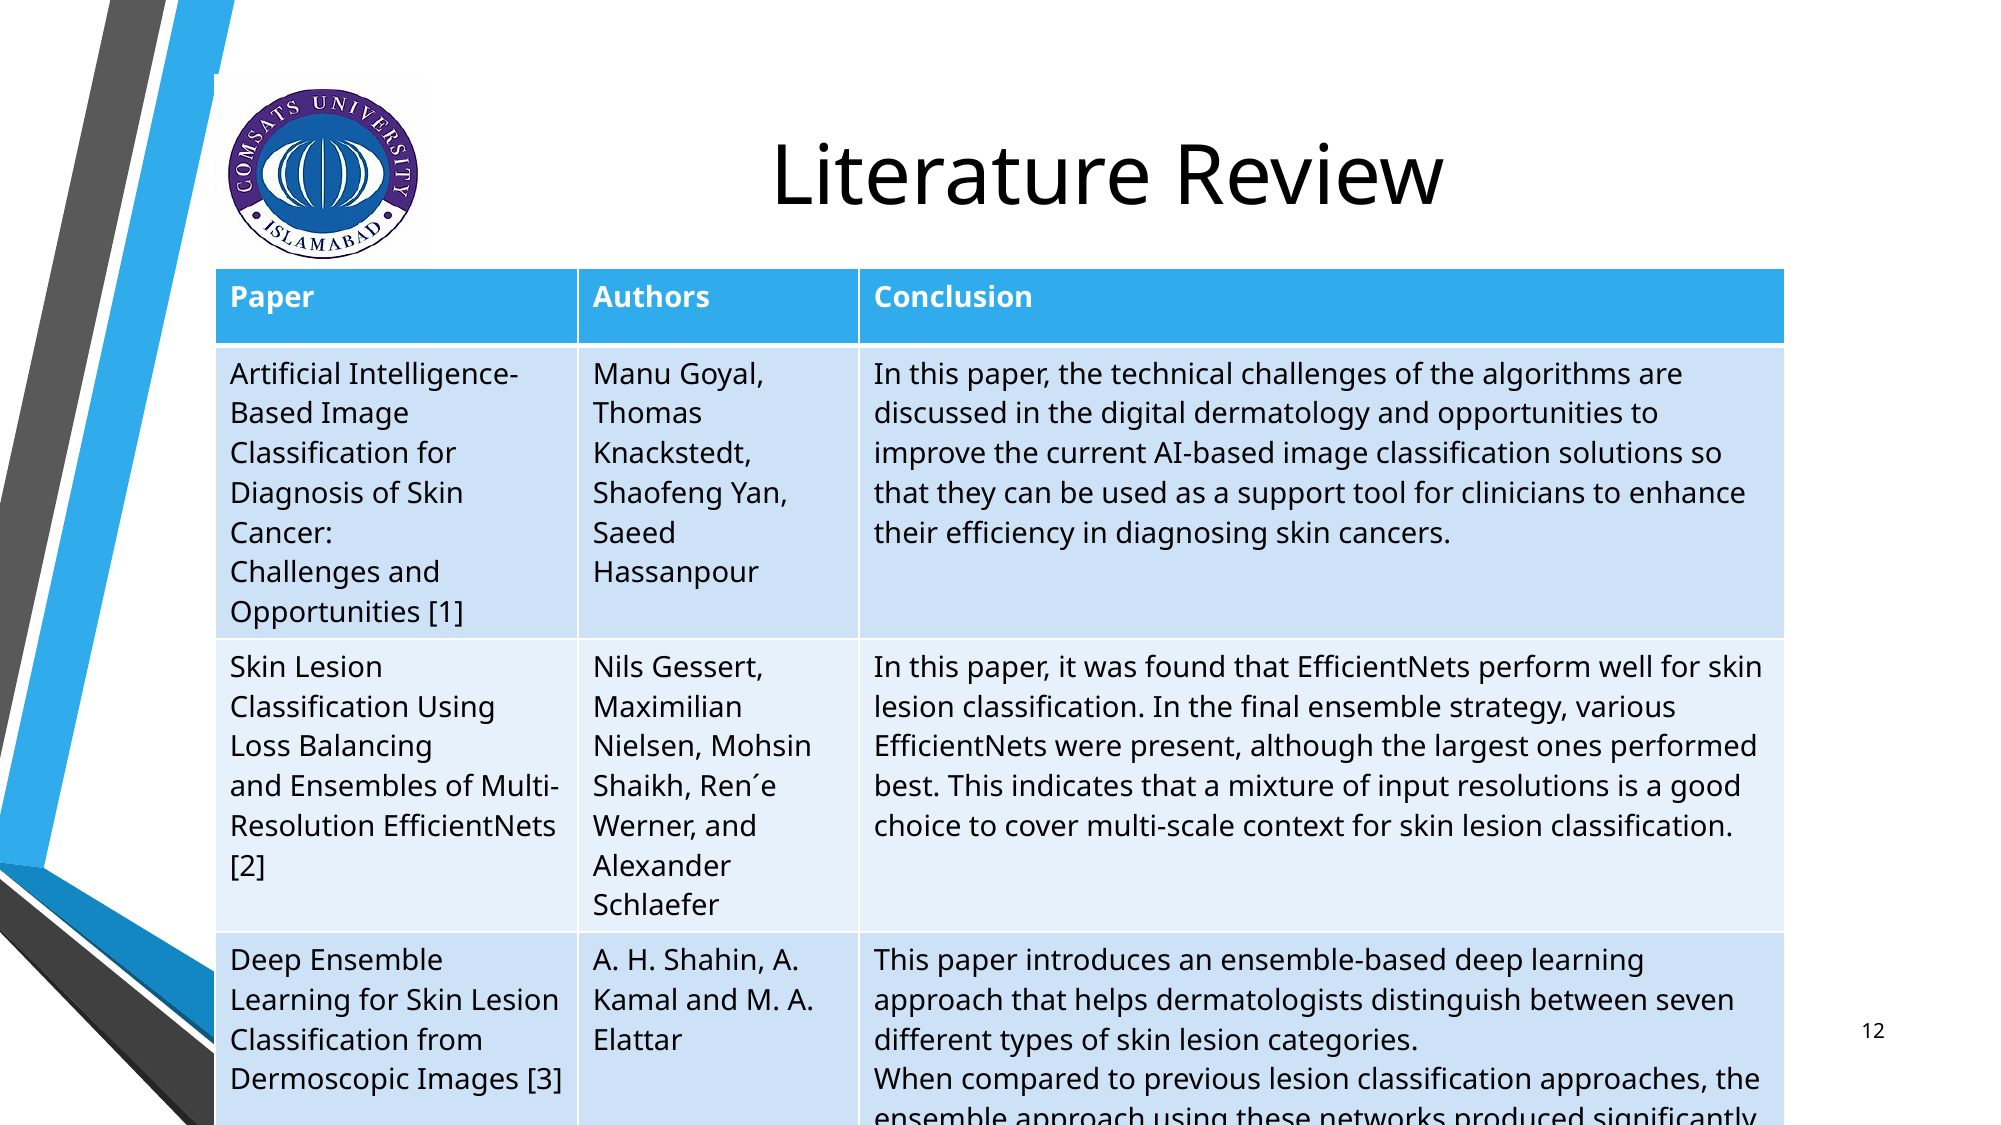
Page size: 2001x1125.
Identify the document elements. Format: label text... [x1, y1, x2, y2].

table_cell In this paper, the technical challenges of the algorithms are discussed in the digital dermatology and opportunities to improve the current AI-based image classification solutions so that they can be used as a support tool for clinicians to enhance their efficiency in diagnosing skin cancers. [860, 348, 1784, 638]
title Literature Review [432, 75, 1786, 268]
slide_number 12 [1806, 1001, 1900, 1062]
table_header Paper [216, 269, 577, 343]
table_cell Skin Lesion Classification Using Loss Balancing and Ensembles of Multi-Resolution EfficientNets [2] [216, 640, 577, 931]
table_header Conclusion [860, 269, 1784, 343]
table_cell Manu Goyal, Thomas Knackstedt, Shaofeng Yan, Saeed Hassanpour [579, 348, 858, 638]
table_cell This paper introduces an ensemble-based deep learning approach that helps dermatologists distinguish between seven different types of skin lesion categories. When compared to previous lesion classification approaches, the ensemble approach using these networks produced significantly better results. [860, 933, 1784, 1125]
table_header Authors [579, 269, 858, 343]
table_cell Nils Gessert, Maximilian Nielsen, Mohsin Shaikh, Ren´e Werner, and Alexander Schlaefer [579, 640, 858, 931]
picture [214, 74, 432, 269]
table_cell Artificial Intelligence-Based Image Classification for Diagnosis of Skin Cancer: Challenges and Opportunities [1] [216, 348, 577, 638]
table_cell A. H. Shahin, A. Kamal and M. A. Elattar [579, 933, 858, 1125]
table_cell In this paper, it was found that EfficientNets perform well for skin lesion classification. In the final ensemble strategy, various EfficientNets were present, although the largest ones performed best. This indicates that a mixture of input resolutions is a good choice to cover multi-scale context for skin lesion classification. [860, 640, 1784, 931]
table_cell Deep Ensemble Learning for Skin Lesion Classification from Dermoscopic Images [3] [216, 933, 577, 1125]
